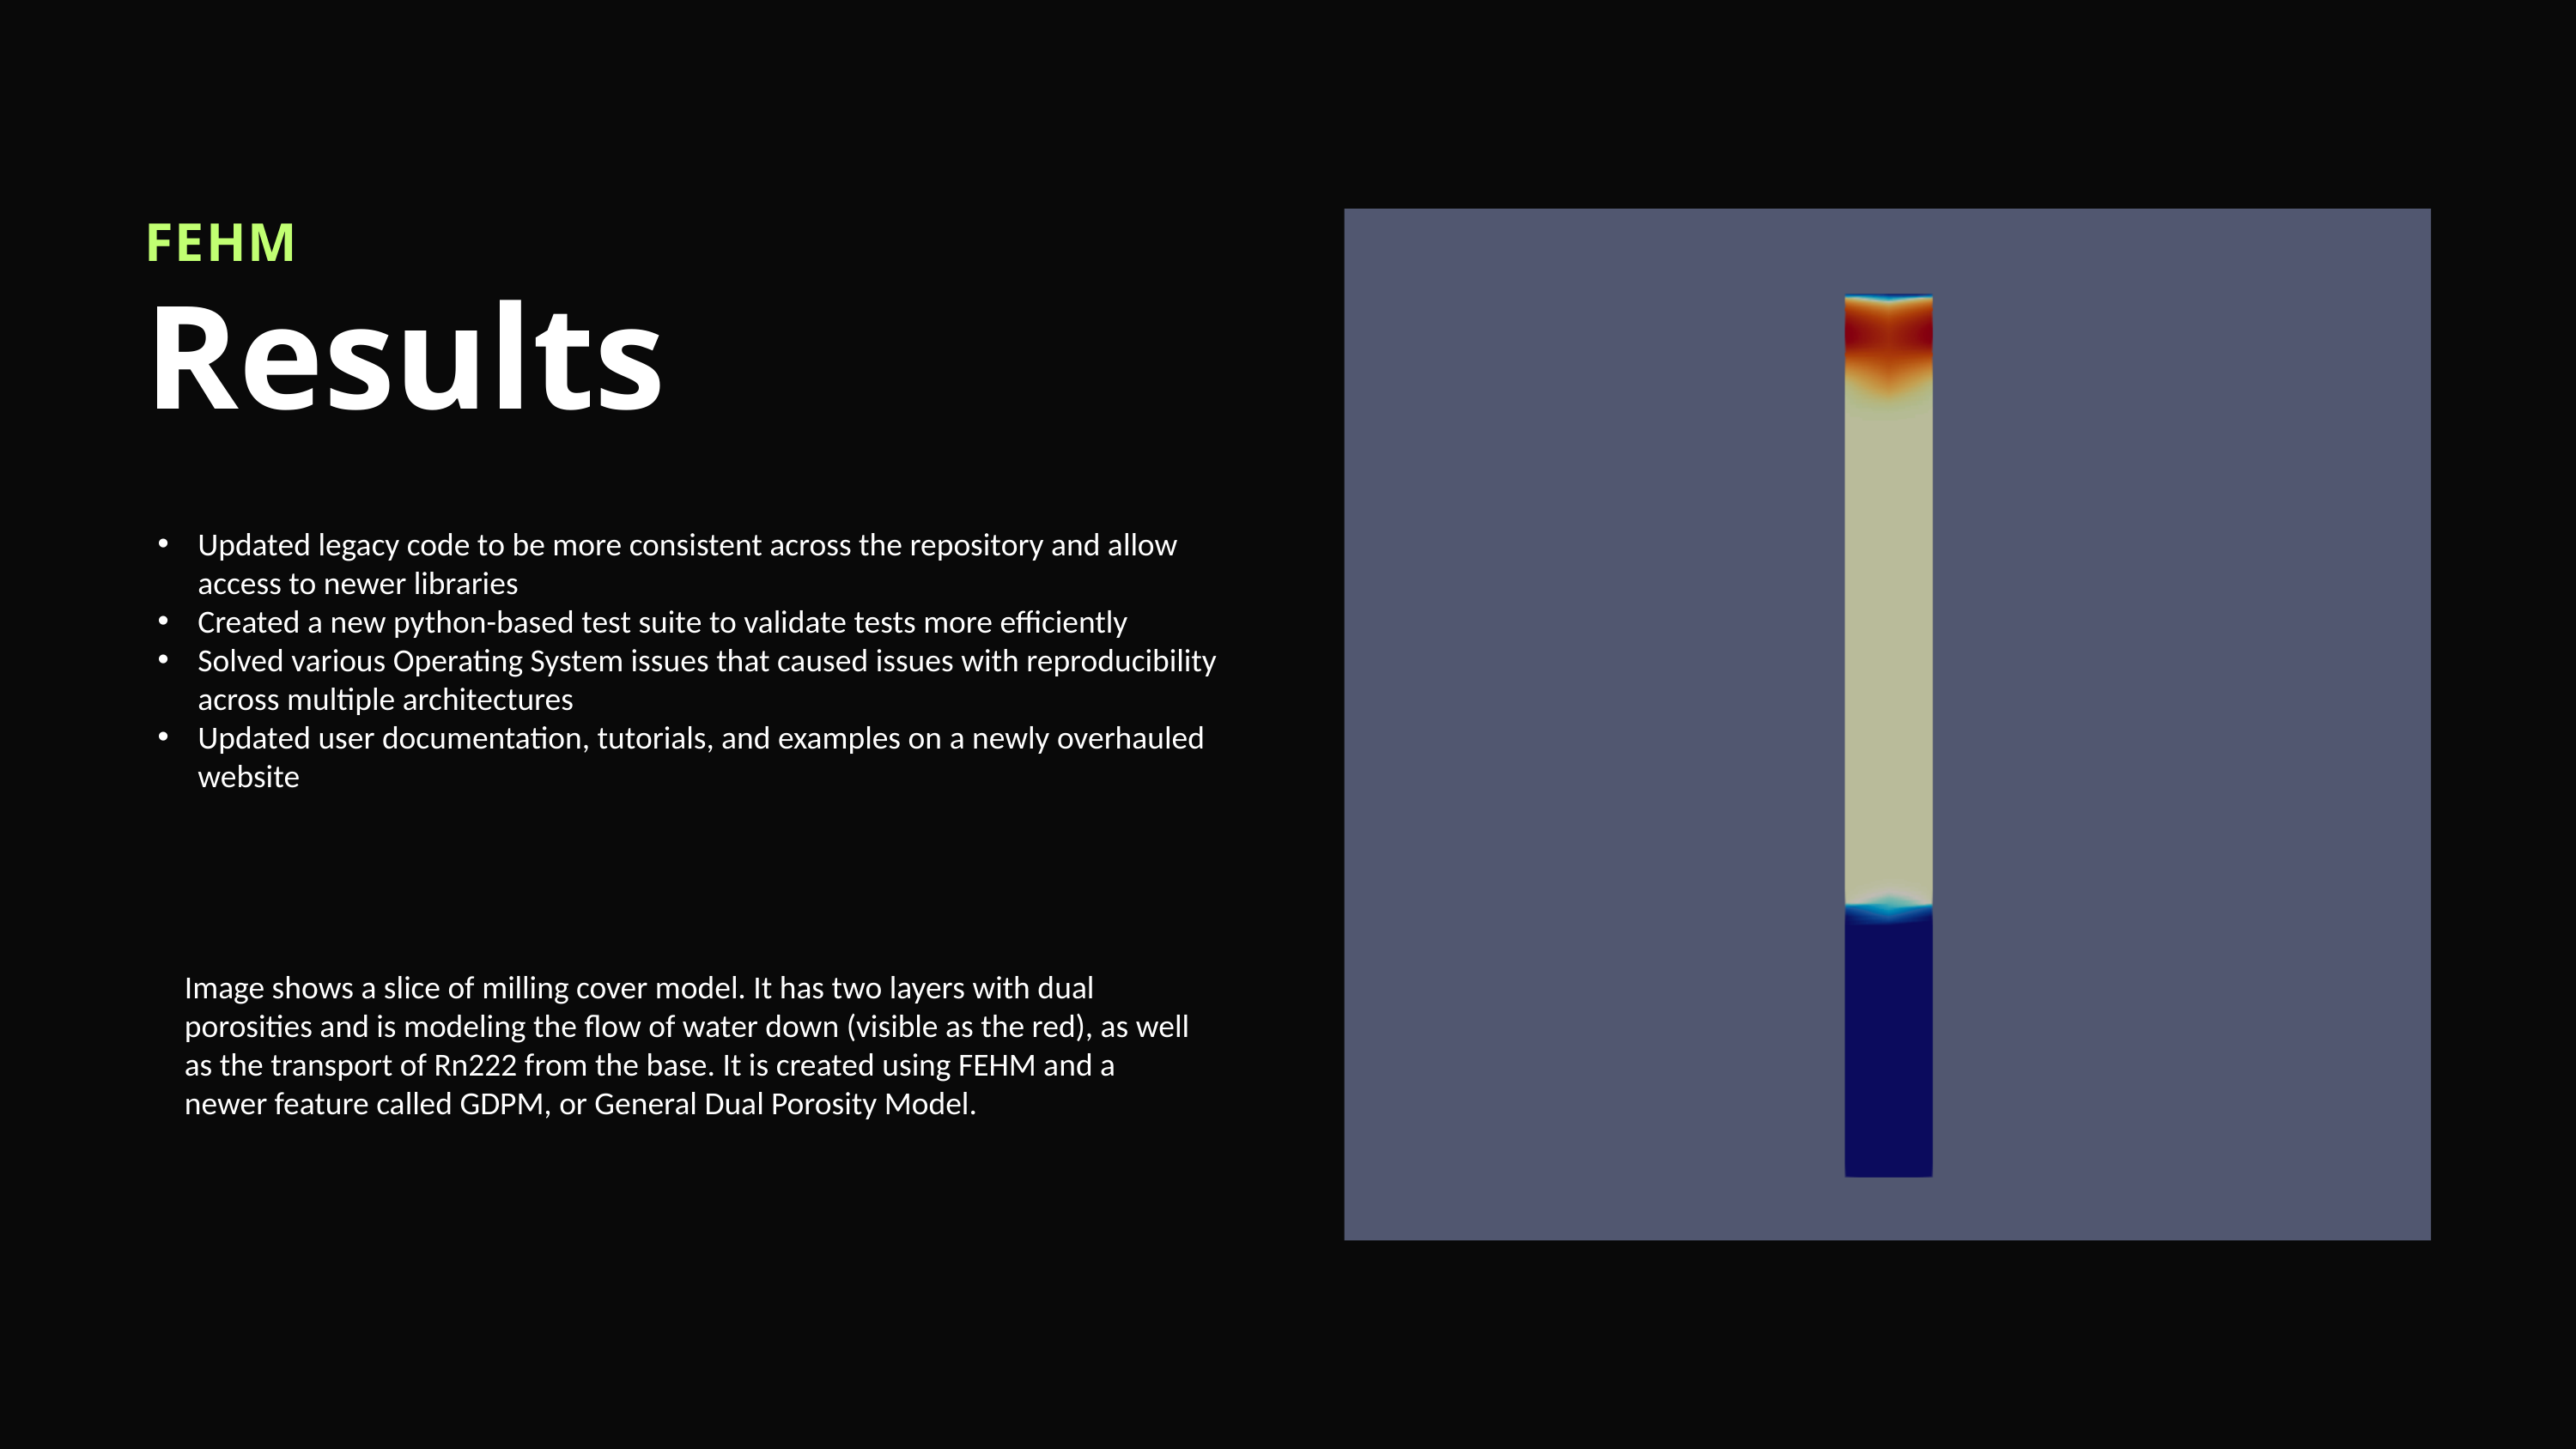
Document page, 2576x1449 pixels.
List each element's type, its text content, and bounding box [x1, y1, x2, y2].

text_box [144, 209, 1293, 439]
text_box Image shows a slice of milling cover model. It has two layers with dual porosities and is modeling the flow of water down (visible as the red), as well as the transport of Rn222 from the base. It is created using FEHM and a newer feature called GDPM, or General Dual Porosity Model. [171, 960, 1213, 1128]
text_box Updated legacy code to be more consistent across the repository and allow access to newer libraries Created a new python-based test suite to validate tests more efficiently Solved various Operating System issues that caused issues with reproducibility across multiple architectures Updated user documentation, tutorials, and examples on a newly overhauled website [144, 517, 1240, 840]
text_box [1344, 209, 2432, 1240]
